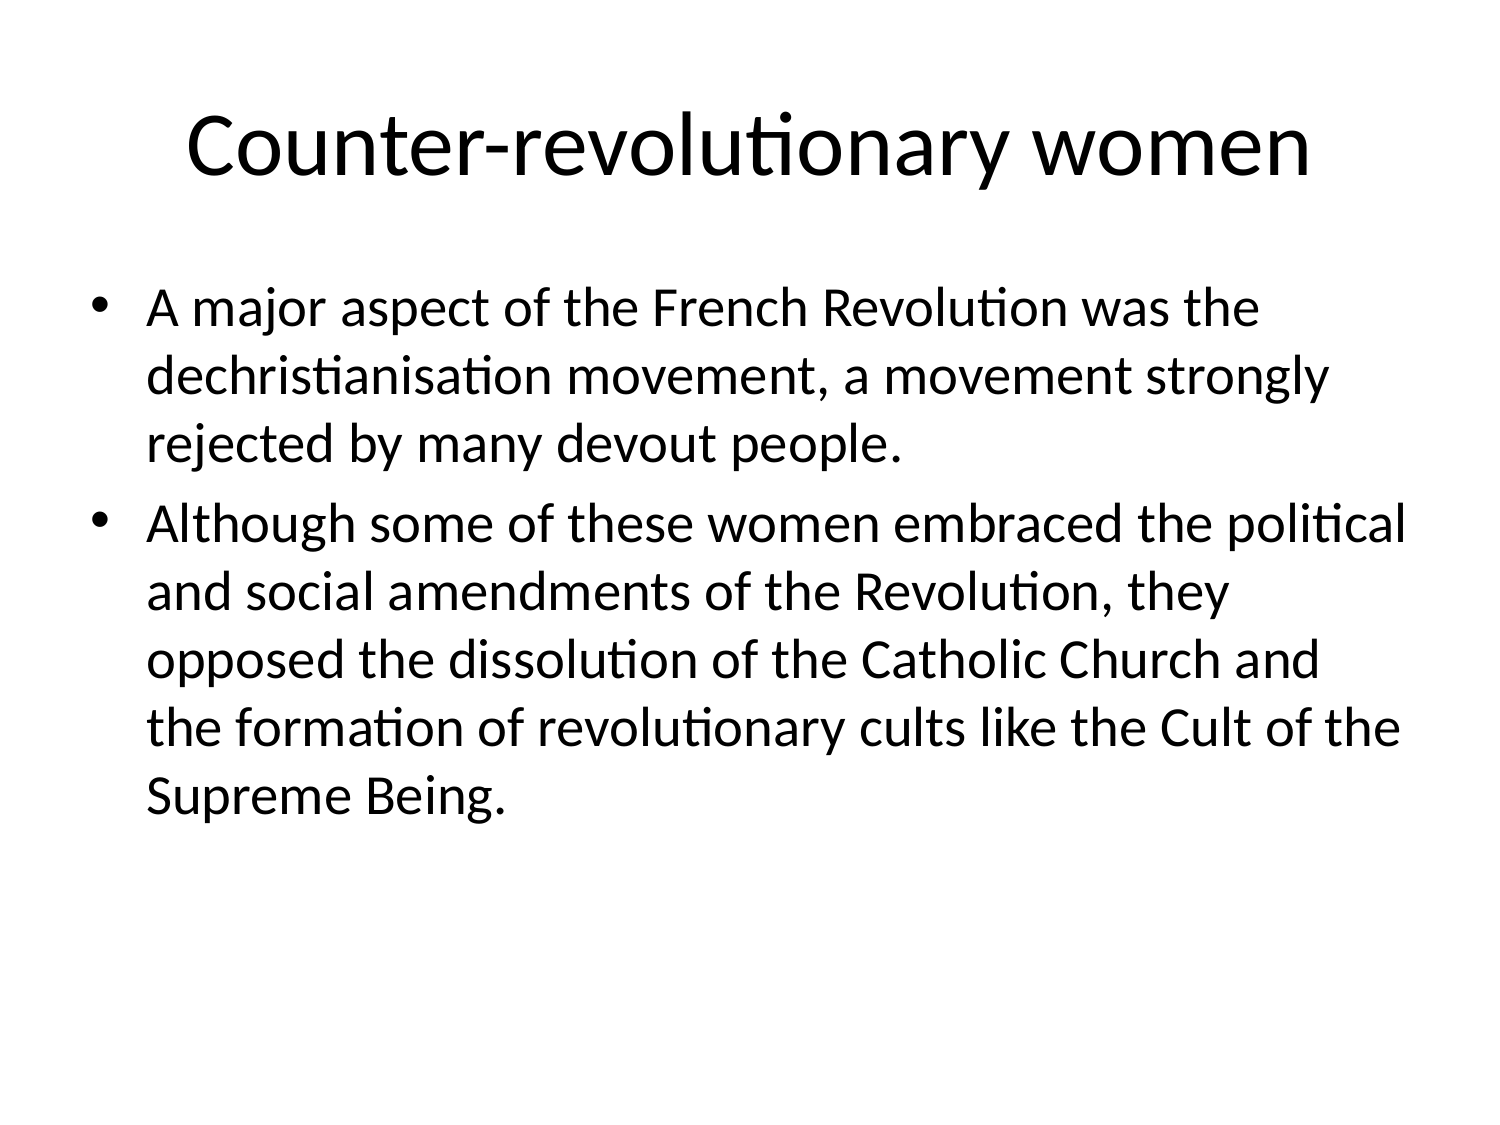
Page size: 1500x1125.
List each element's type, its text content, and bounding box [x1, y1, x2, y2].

list A major aspect of the French Revolution was the dechristianisation movement, a movement strongly rejected by many devout people. Although some of these women embraced the political and social amendments of the Revolution, they opposed the dissolution of the Catholic Church and the formation of revolutionary cults like the Cult of the Supreme Being. [75, 262, 1425, 1005]
title Counter-revolutionary women [75, 45, 1425, 233]
